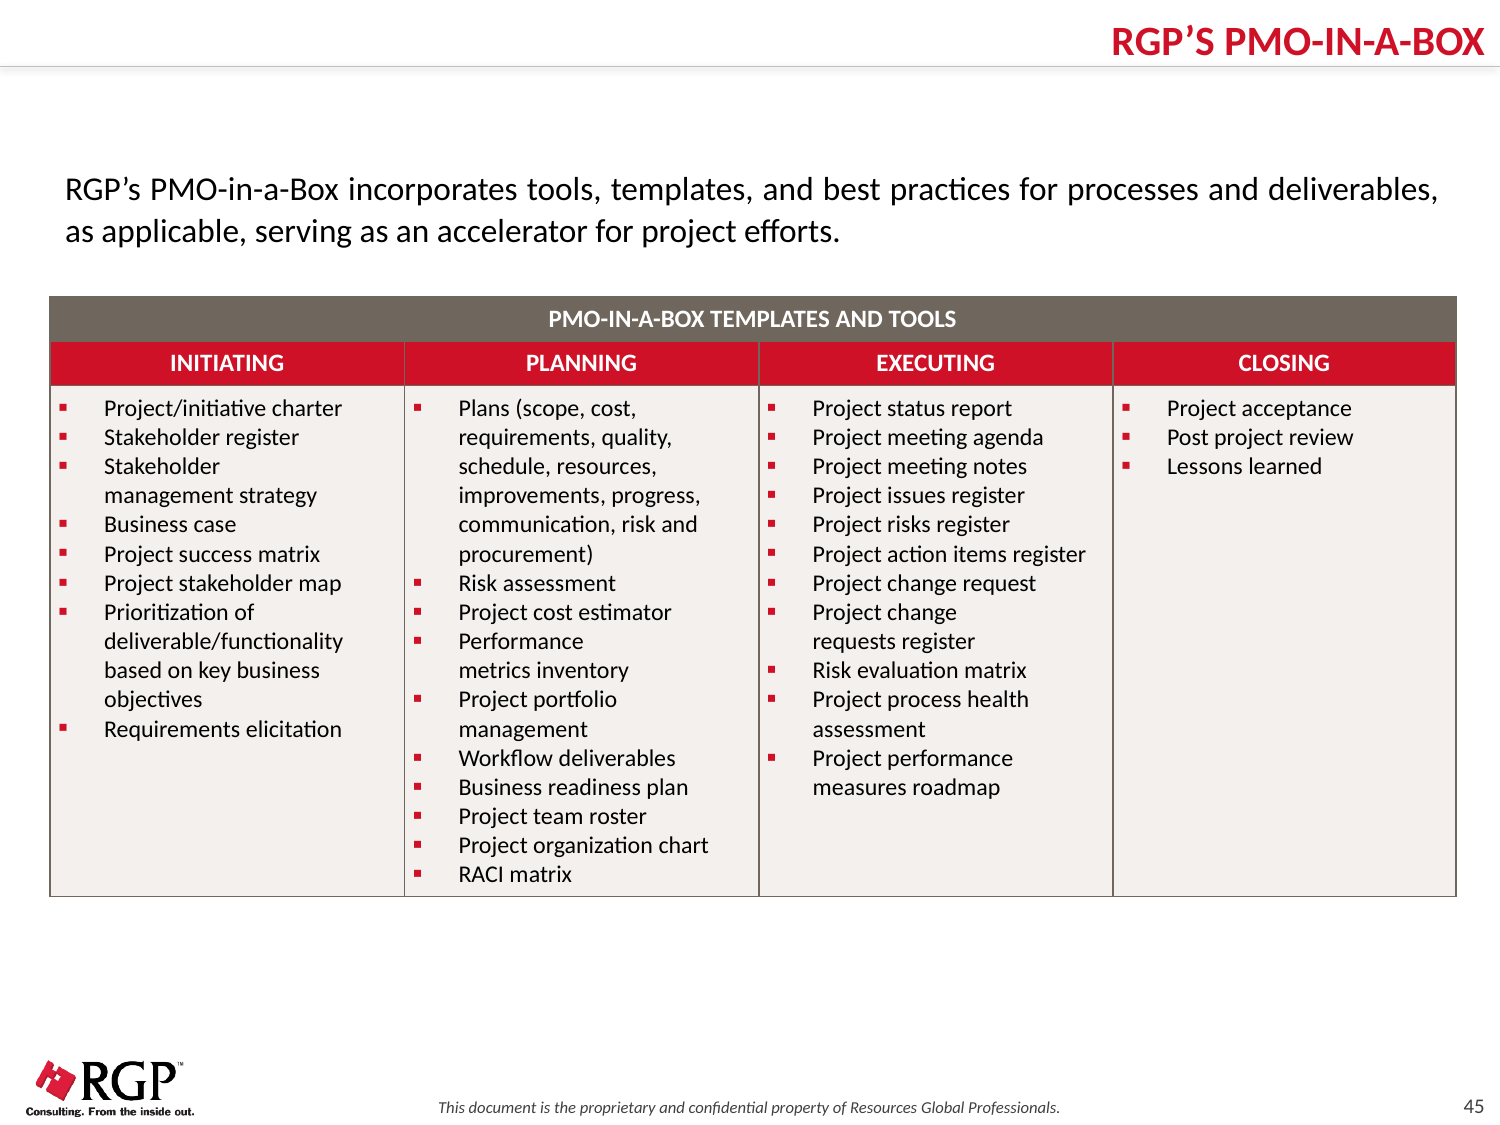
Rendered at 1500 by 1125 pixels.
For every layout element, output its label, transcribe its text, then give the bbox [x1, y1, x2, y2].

table_cell Project status report Project meeting agenda Project meeting notes Project issues register Project risks register Project action items register Project change request Project change requests register Risk evaluation matrix Project process health assessment Project performance measures roadmap [760, 386, 1112, 896]
table_cell CLOSING [1114, 342, 1455, 385]
table_cell Project acceptance Post project review Lessons learned [1114, 386, 1455, 896]
text_box RGP’s PMO-in-a-Box incorporates tools, templates, and best practices for processes and deliverables, as applicable, serving as an accelerator for project efforts. [50, 158, 1456, 257]
table_cell INITIATING [51, 342, 404, 385]
table_cell EXECUTING [760, 342, 1112, 385]
table_cell PLANNING [405, 342, 758, 385]
list RGP’s PMO-in-a-Box [601, 3, 1500, 67]
picture [26, 1060, 194, 1117]
table_cell Plans (scope, cost, requirements, quality, schedule, resources, improvements, progress, communication, risk and procurement) Risk assessment Project cost estimator Performance metrics inventory Project portfolio management Workflow deliverables Business readiness plan Project team roster Project organization chart RACI matrix [405, 386, 758, 896]
table_header PMO-IN-A-BOX TEMPLATES AND TOOLS [51, 298, 1455, 340]
table_cell Project/initiative charter Stakeholder register Stakeholder management strategy Business case Project success matrix Project stakeholder map Prioritization of deliverable/functionality based on key business objectives Requirements elicitation [51, 386, 404, 896]
